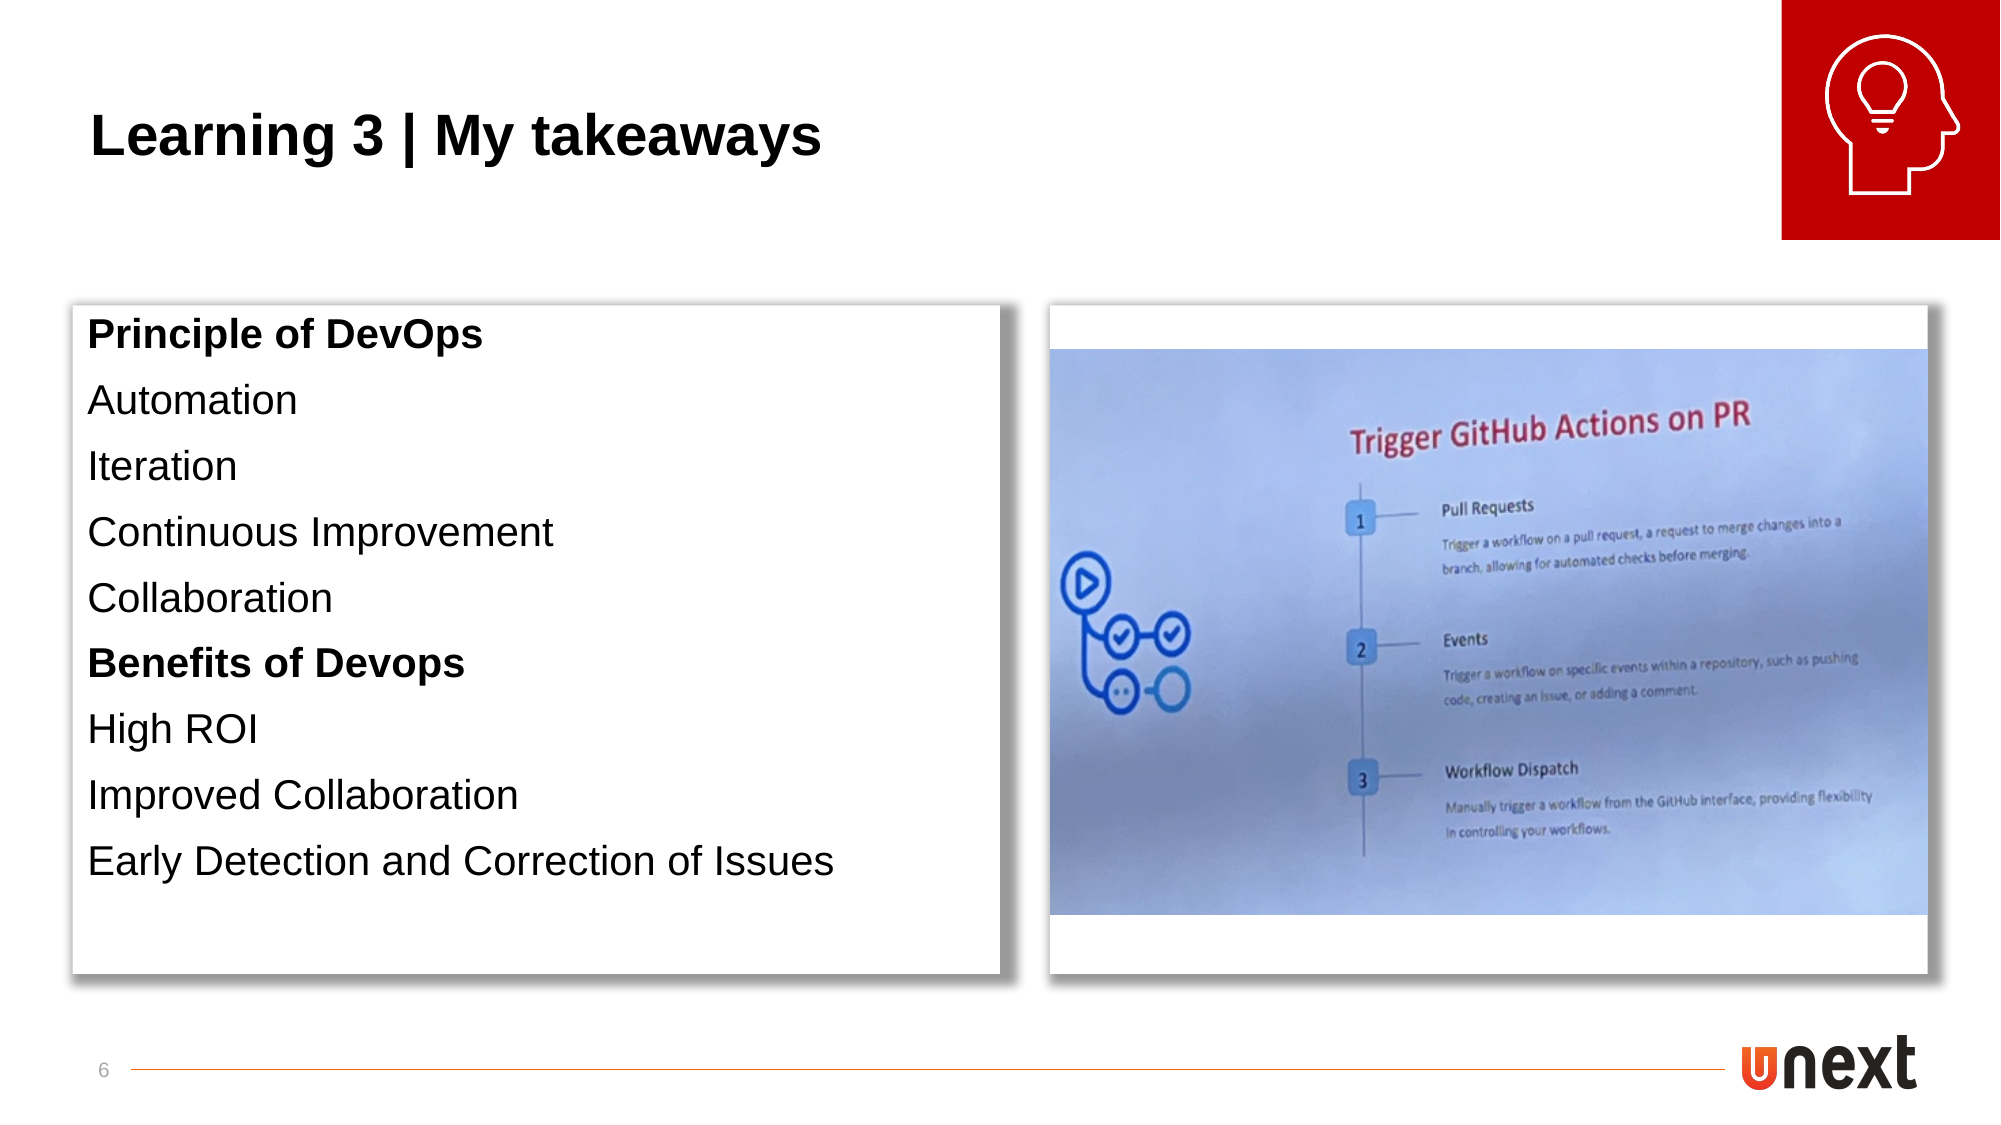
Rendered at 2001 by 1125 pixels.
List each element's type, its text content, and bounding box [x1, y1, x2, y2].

picture [1742, 1035, 1917, 1090]
slide_number 6 [48, 1047, 110, 1091]
text_box [1050, 305, 1928, 349]
text_box [1781, 0, 2000, 241]
picture [1797, 23, 1988, 214]
title Learning 3 | My takeaways [76, 78, 1797, 196]
picture [1049, 349, 1928, 915]
text_box [1050, 915, 1928, 974]
text_box Principle of DevOps Automation Iteration Continuous Improvement Collaboration Benefits of Devops High ROI Improved Collaboration Early Detection and Correction of Issues [72, 305, 1000, 974]
